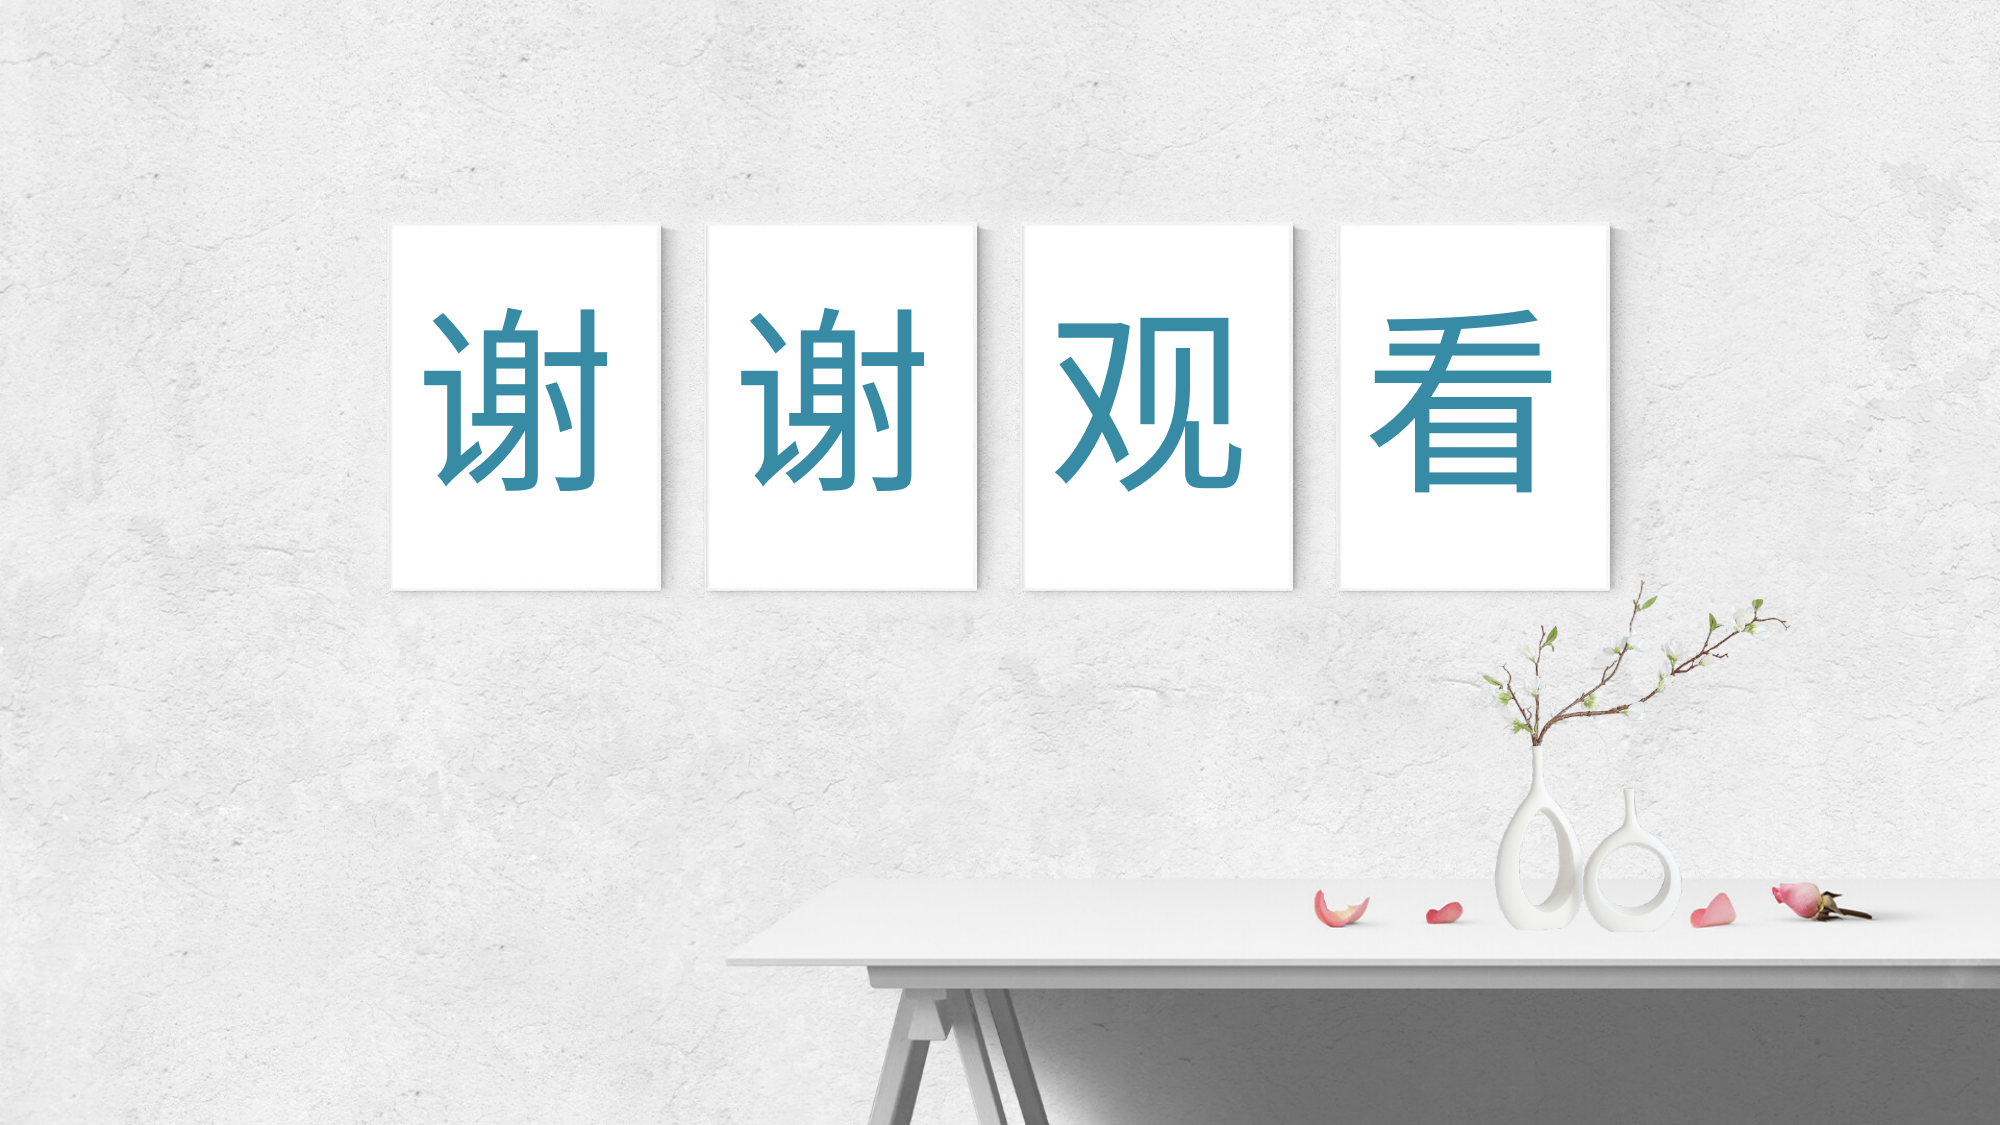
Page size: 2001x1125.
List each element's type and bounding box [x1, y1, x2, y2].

picture [0, 0, 2000, 1125]
text_box [344, 186, 1656, 633]
